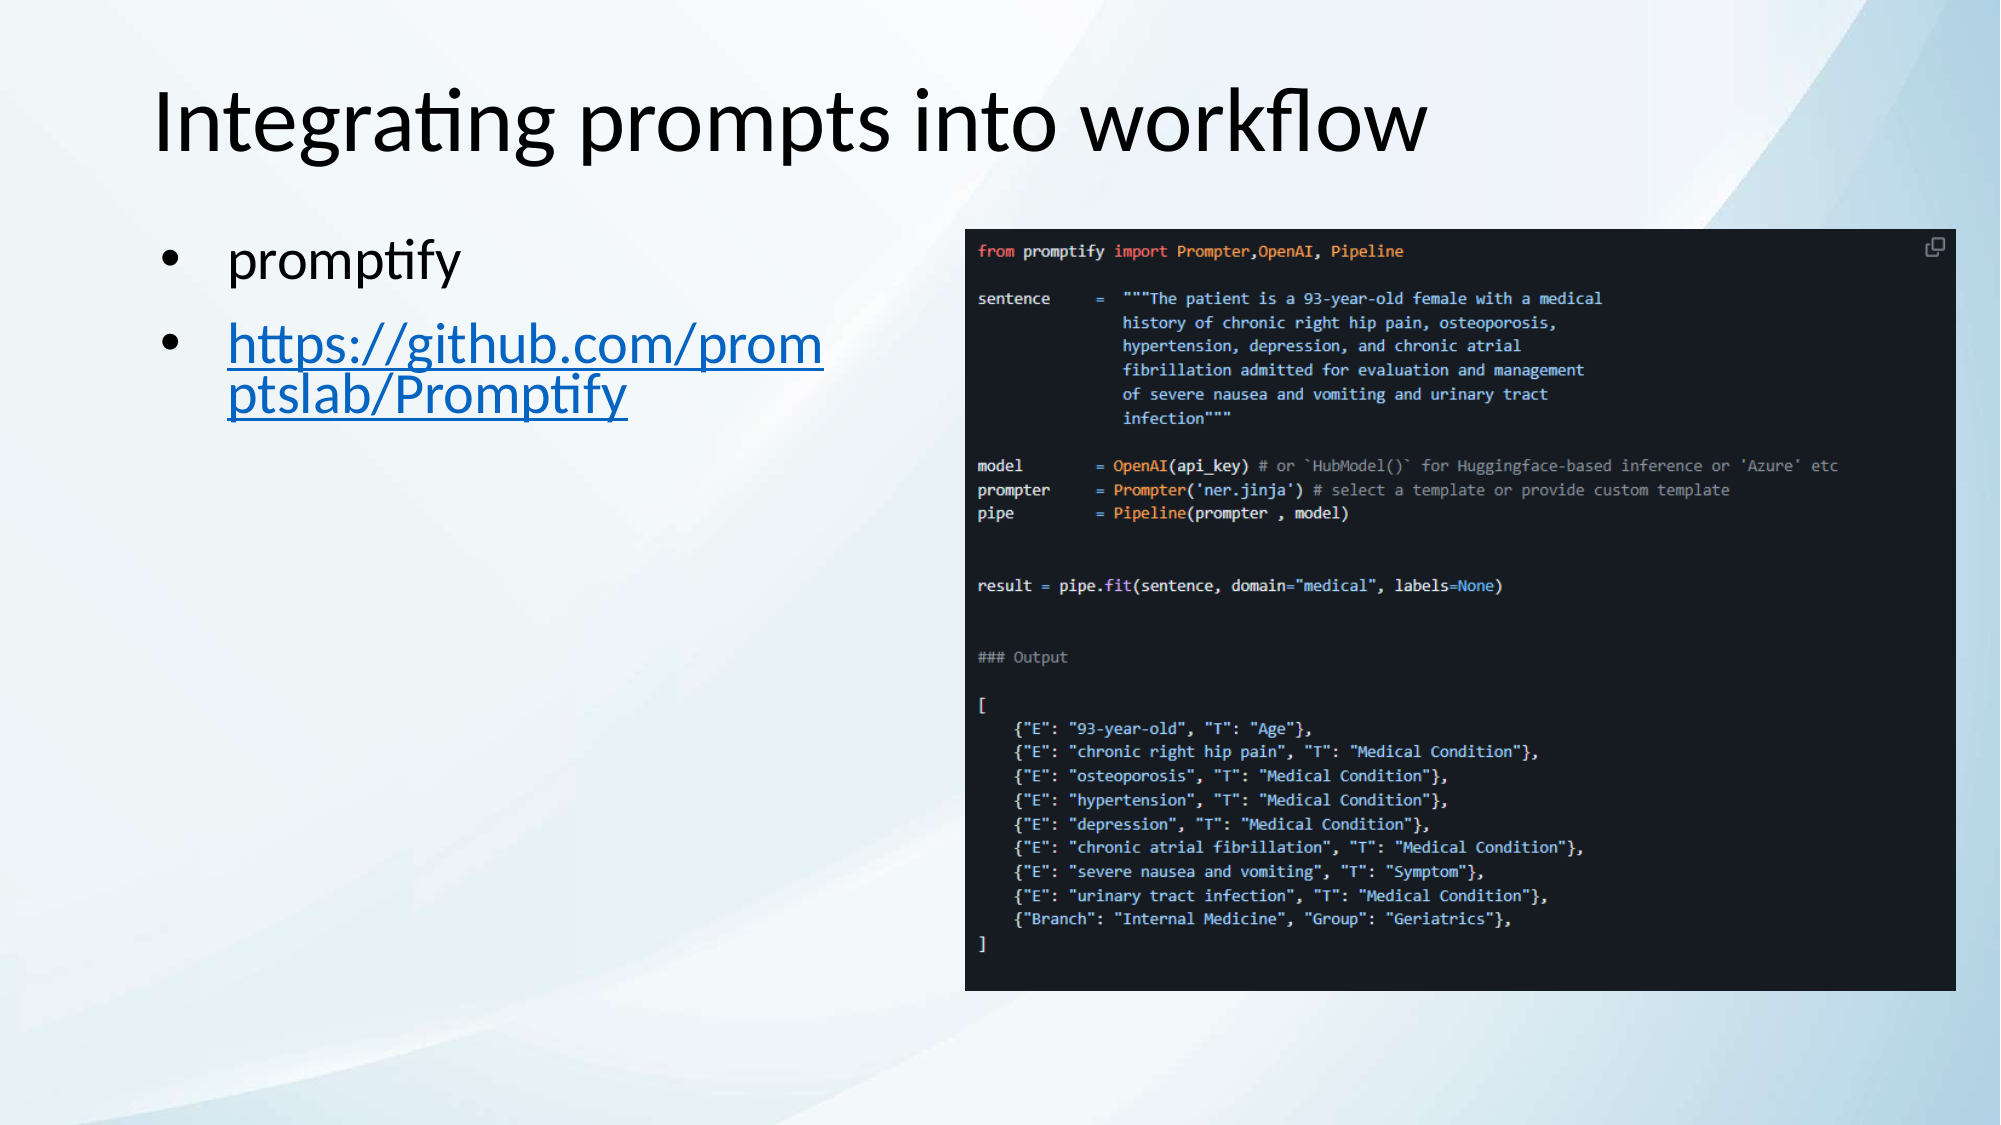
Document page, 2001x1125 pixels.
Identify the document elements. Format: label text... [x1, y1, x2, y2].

list promptify https://github.com/promptslab/Promptify [137, 222, 862, 999]
picture [0, 0, 2000, 1125]
title Integrating prompts into workflow [137, 59, 1863, 184]
